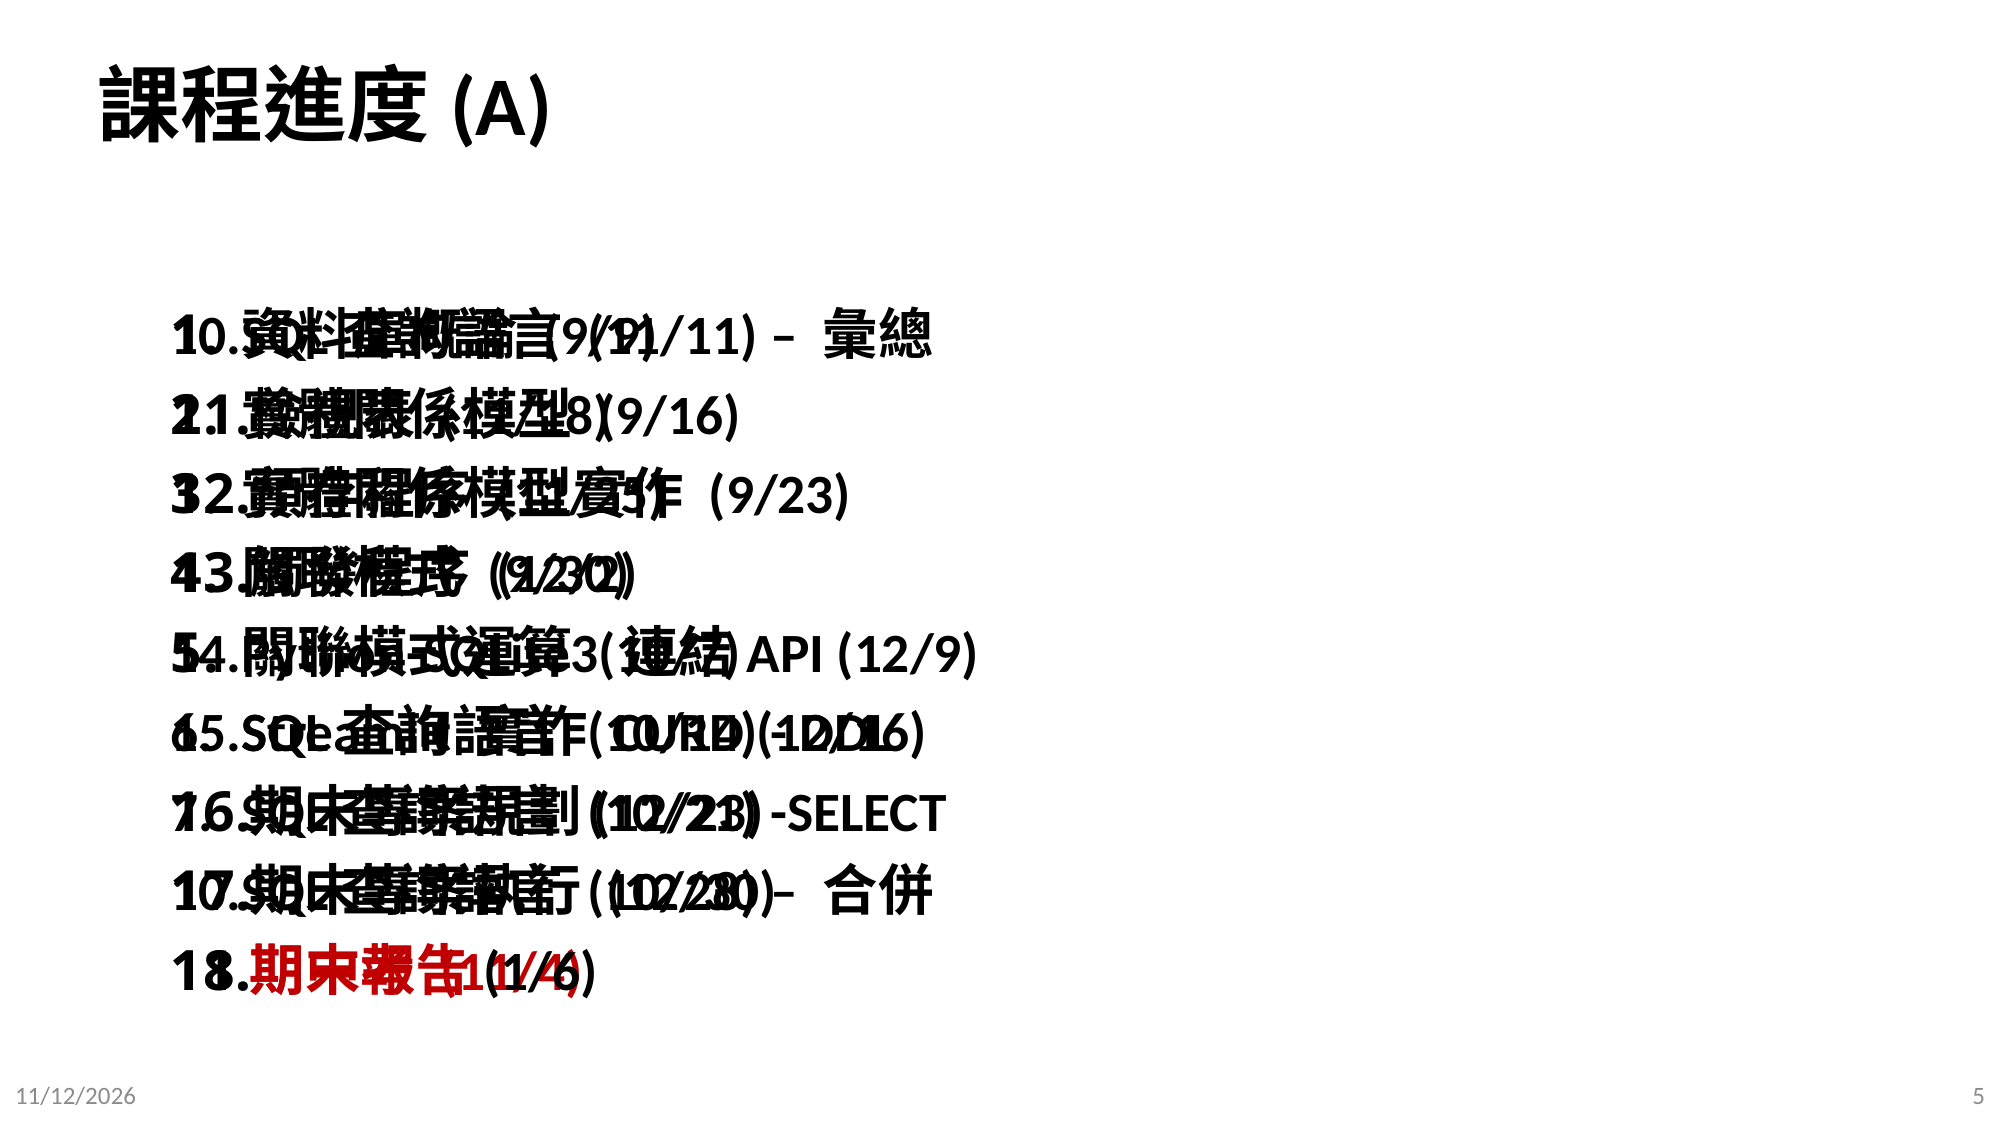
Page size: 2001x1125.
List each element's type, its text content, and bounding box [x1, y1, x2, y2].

list SQL查詢語言 (11/11) – 彙總 檢視表 (11/18) 預存程序 (11/25) 觸發程序 (12/2) Python-SQLite3 連結API (12/9) Streamlit 實作 CURD (12/16) 期末專案規劃(12/23) 期末專案執行 (12/30) 期末報告(1/6) [137, 299, 1863, 1014]
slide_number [0, 1065, 450, 1125]
slide_number 5 [1550, 1065, 2000, 1125]
title 課程進度(A) [82, 43, 1908, 173]
